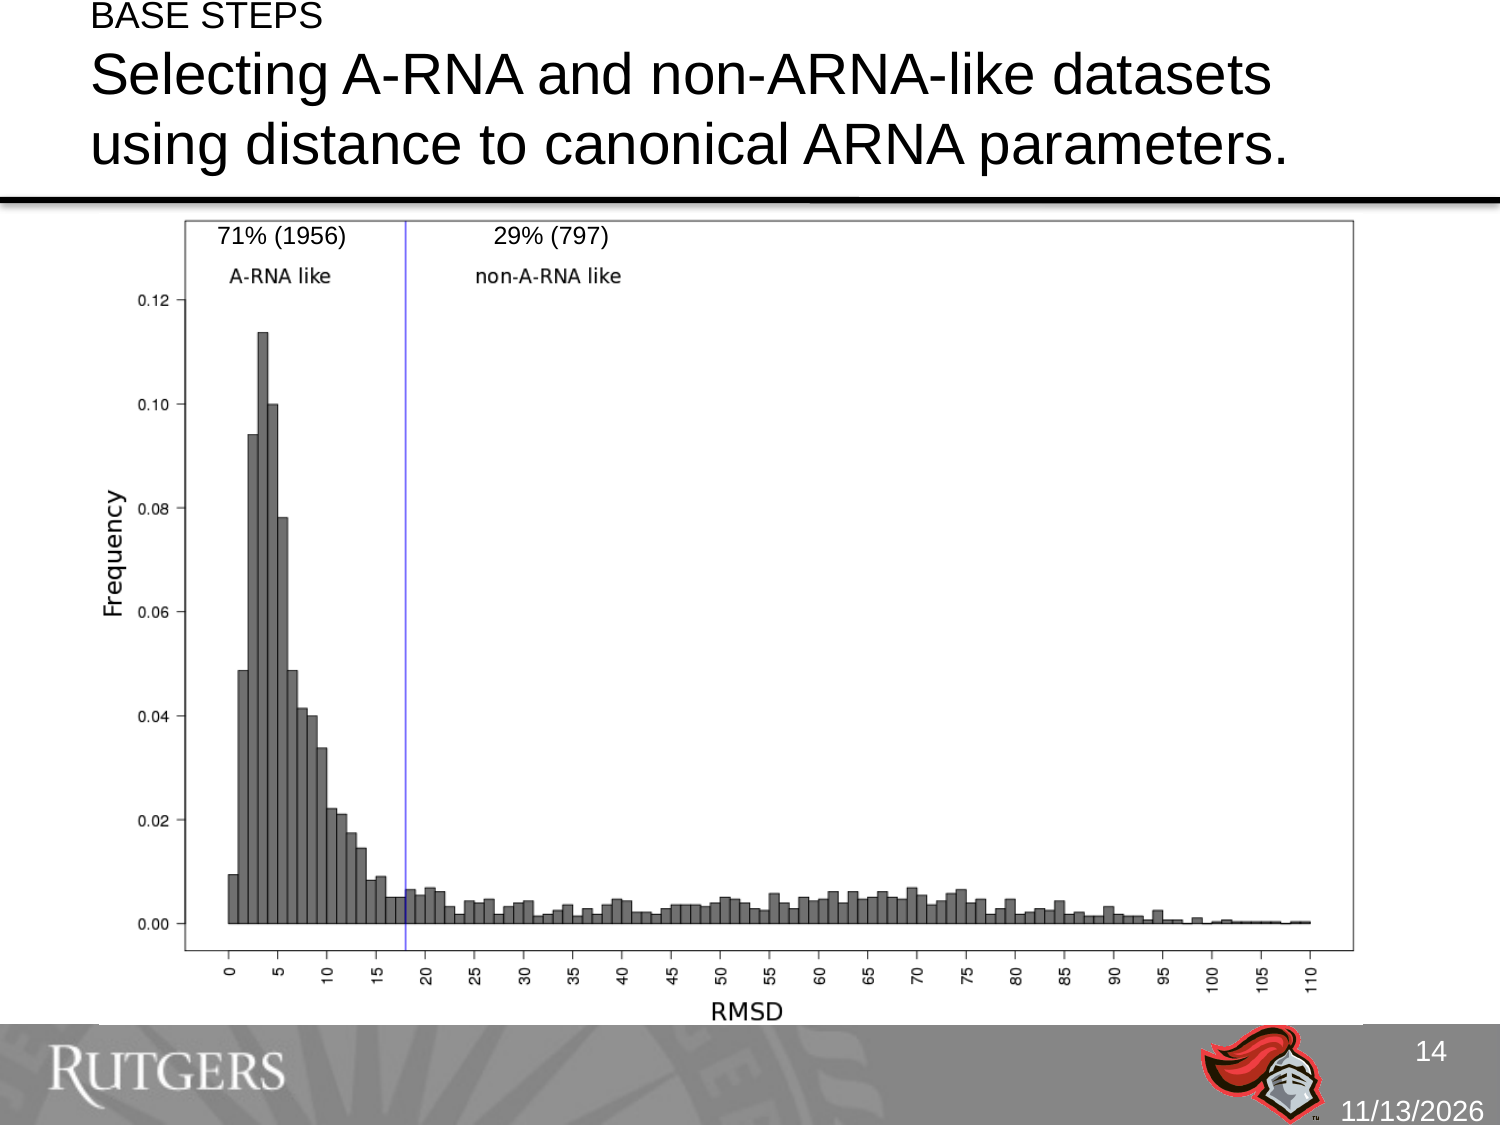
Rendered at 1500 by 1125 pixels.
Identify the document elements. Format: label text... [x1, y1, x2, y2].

picture [0, 213, 1500, 1125]
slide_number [1149, 1084, 1500, 1125]
slide_number 14 [1362, 1024, 1463, 1063]
title BASE STEPS Selecting A-RNA and non-ARNA-like datasets using distance to canonical ARNA parameters. [74, 0, 1426, 176]
